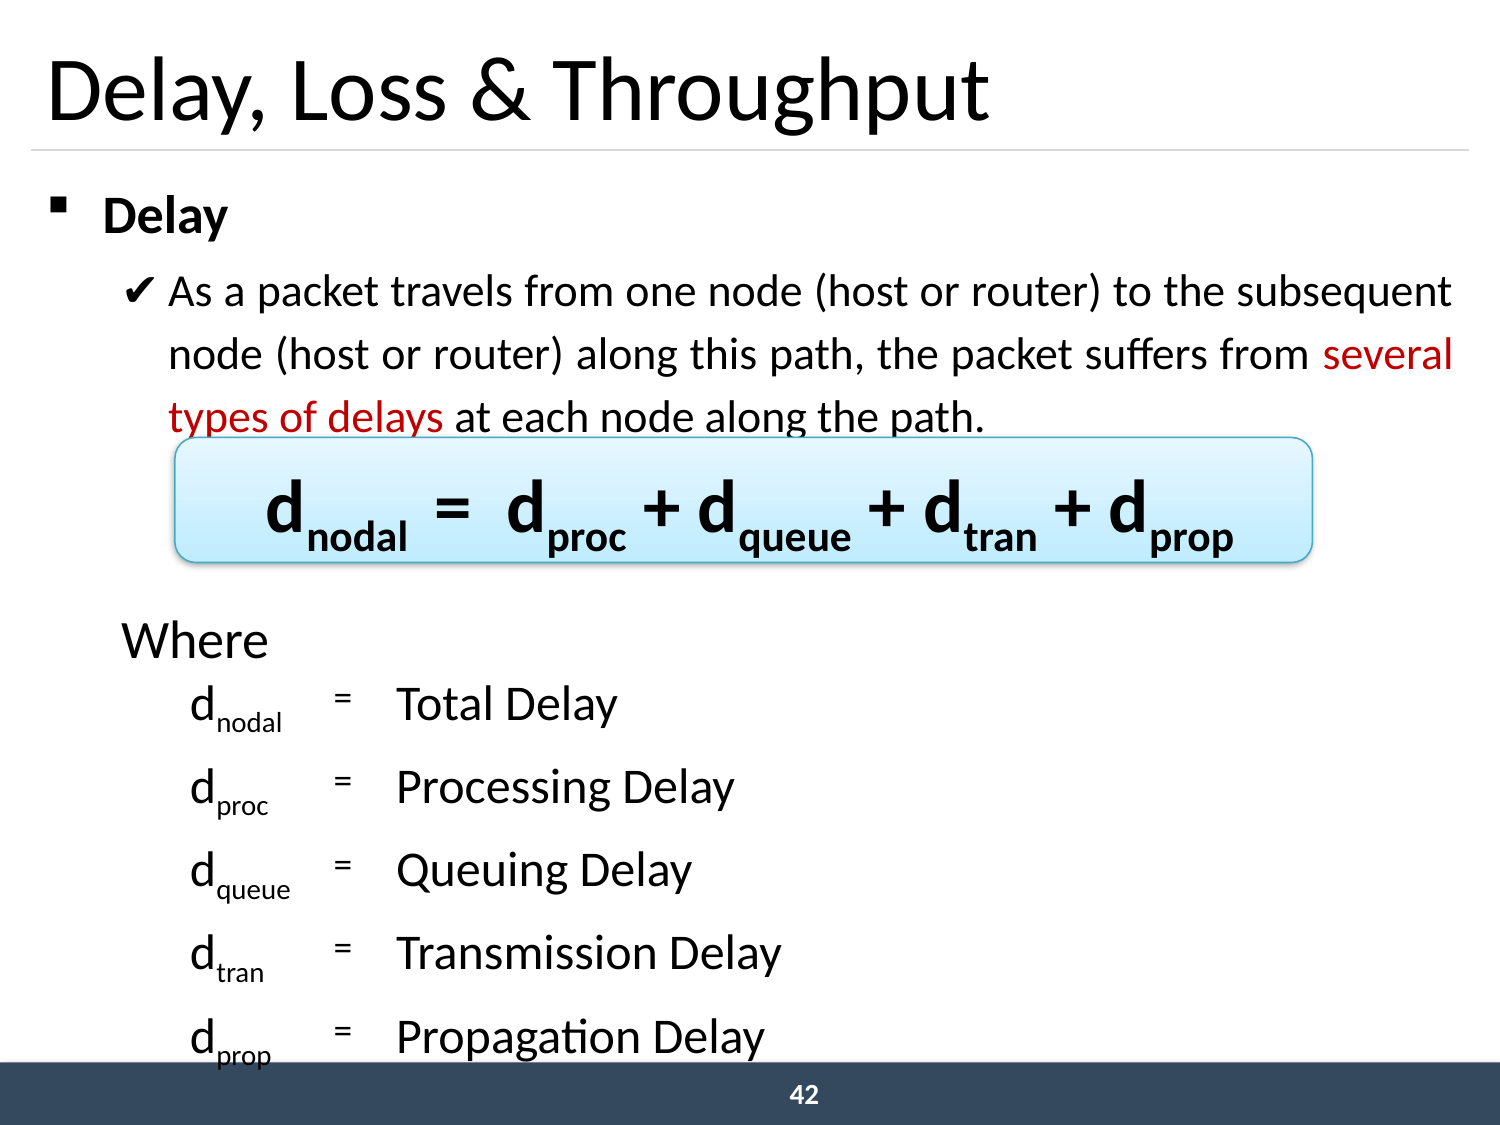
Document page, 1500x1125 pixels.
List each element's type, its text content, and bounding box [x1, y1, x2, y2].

table_cell dqueue [175, 842, 318, 925]
table_cell Processing Delay [381, 758, 1143, 842]
table_header = [318, 675, 381, 758]
table_cell Transmission Delay [381, 925, 1143, 1008]
table_cell = [318, 758, 381, 842]
table_header Total Delay [381, 675, 1143, 758]
table_cell dproc [175, 758, 318, 842]
table_cell = [318, 925, 381, 1008]
table_cell = [318, 842, 381, 925]
table_cell dtran [175, 925, 318, 1008]
table_cell Propagation Delay [381, 1008, 1143, 1092]
table_cell Queuing Delay [381, 842, 1143, 925]
table_cell = [318, 1008, 381, 1092]
table_header dnodal [175, 675, 318, 758]
title Delay, Loss & Throughput [31, 17, 1469, 150]
list Delay As a packet travels from one node (host or router) to the subsequent node (host or router) along this path, the packet suffers from several types of delays at each node along the path. Where [31, 162, 1469, 1038]
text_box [87, 435, 1413, 601]
table_cell dprop [175, 1008, 318, 1092]
